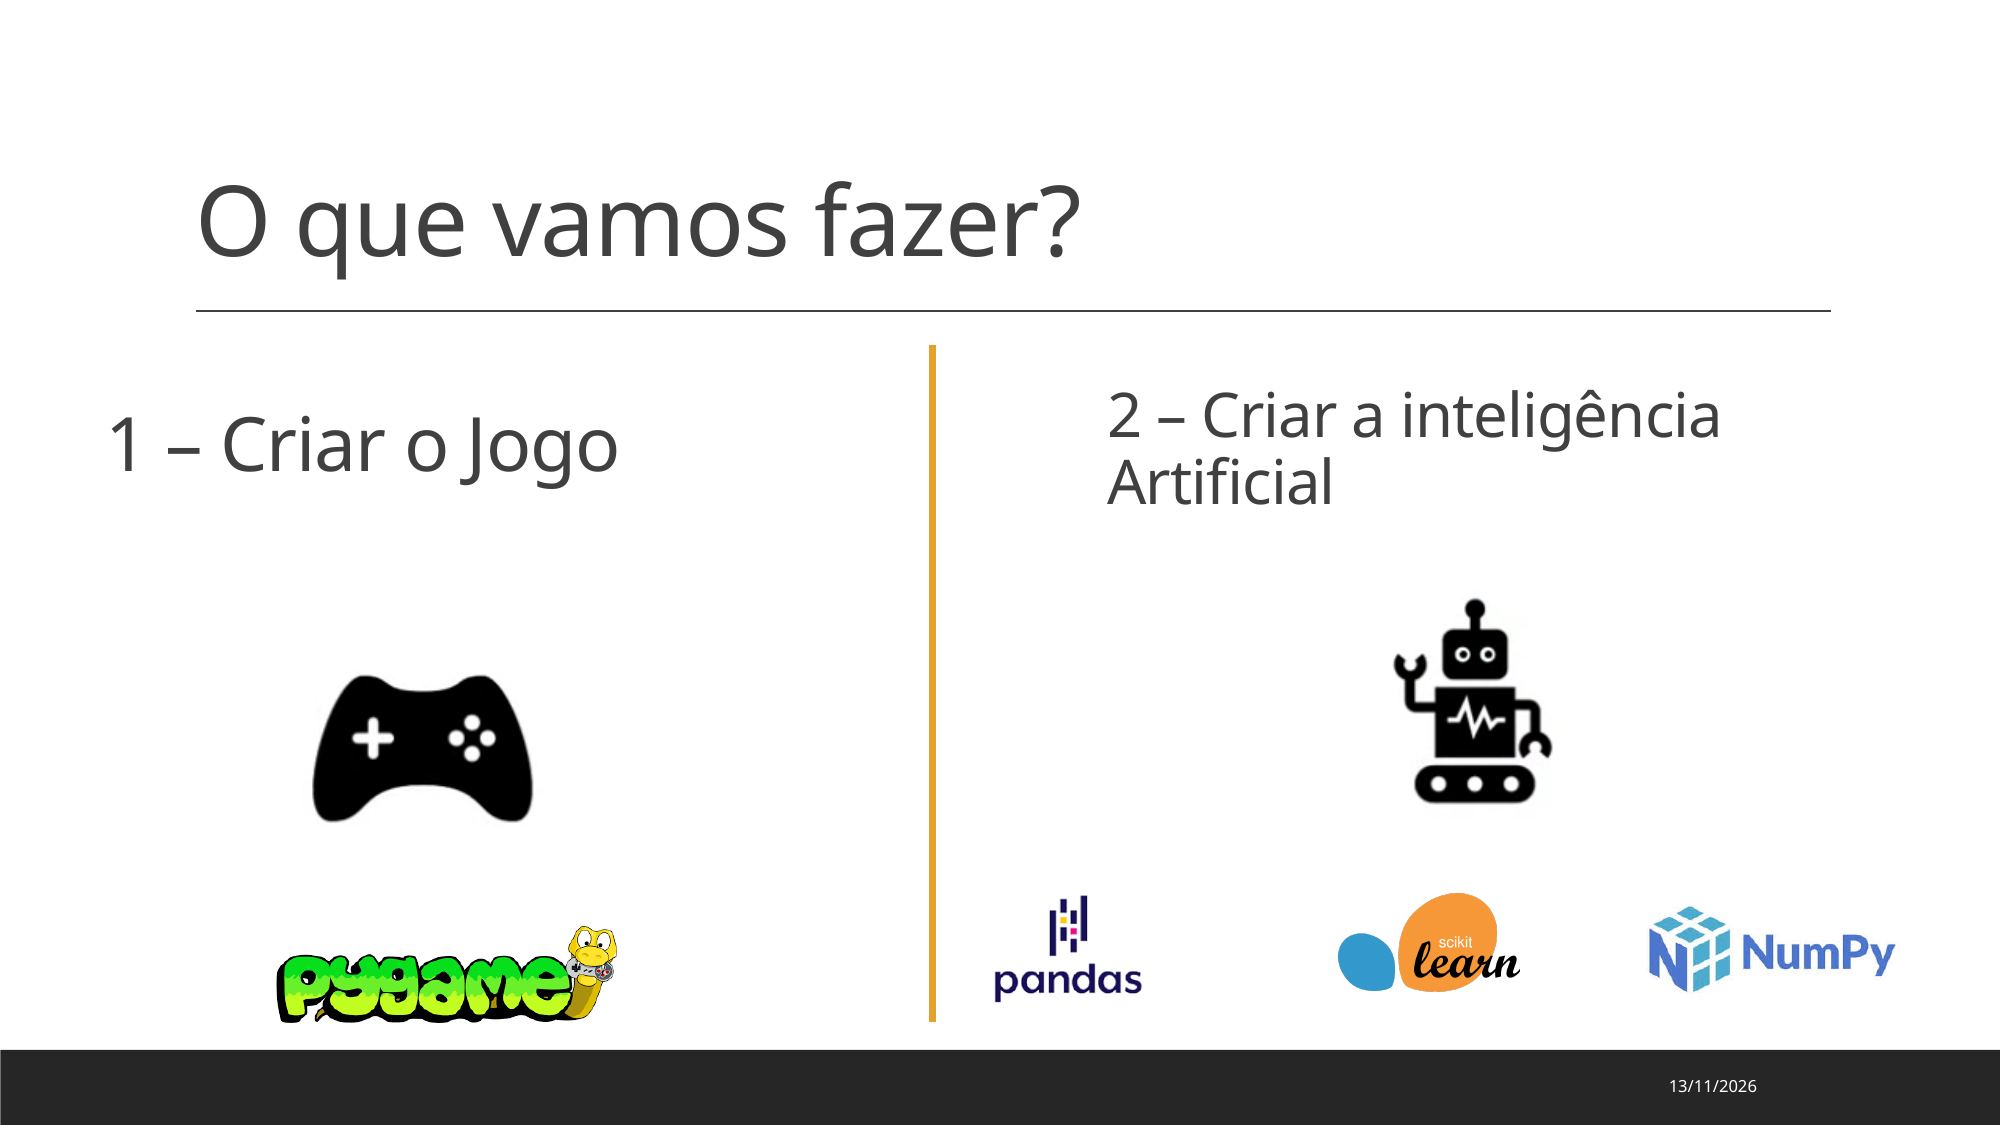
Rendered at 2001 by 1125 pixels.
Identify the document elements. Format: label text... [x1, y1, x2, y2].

picture [1379, 588, 1562, 819]
title O que vamos fazer? [180, 47, 1830, 285]
text_box 1 – Criar o Jogo [89, 344, 883, 495]
picture [990, 891, 1145, 1006]
picture [1631, 885, 1913, 1012]
picture [299, 661, 545, 841]
text_box 2 – Criar a inteligência Artificial [1092, 374, 1885, 525]
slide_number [1348, 1057, 1773, 1118]
picture [275, 926, 617, 1023]
picture [1337, 893, 1521, 993]
